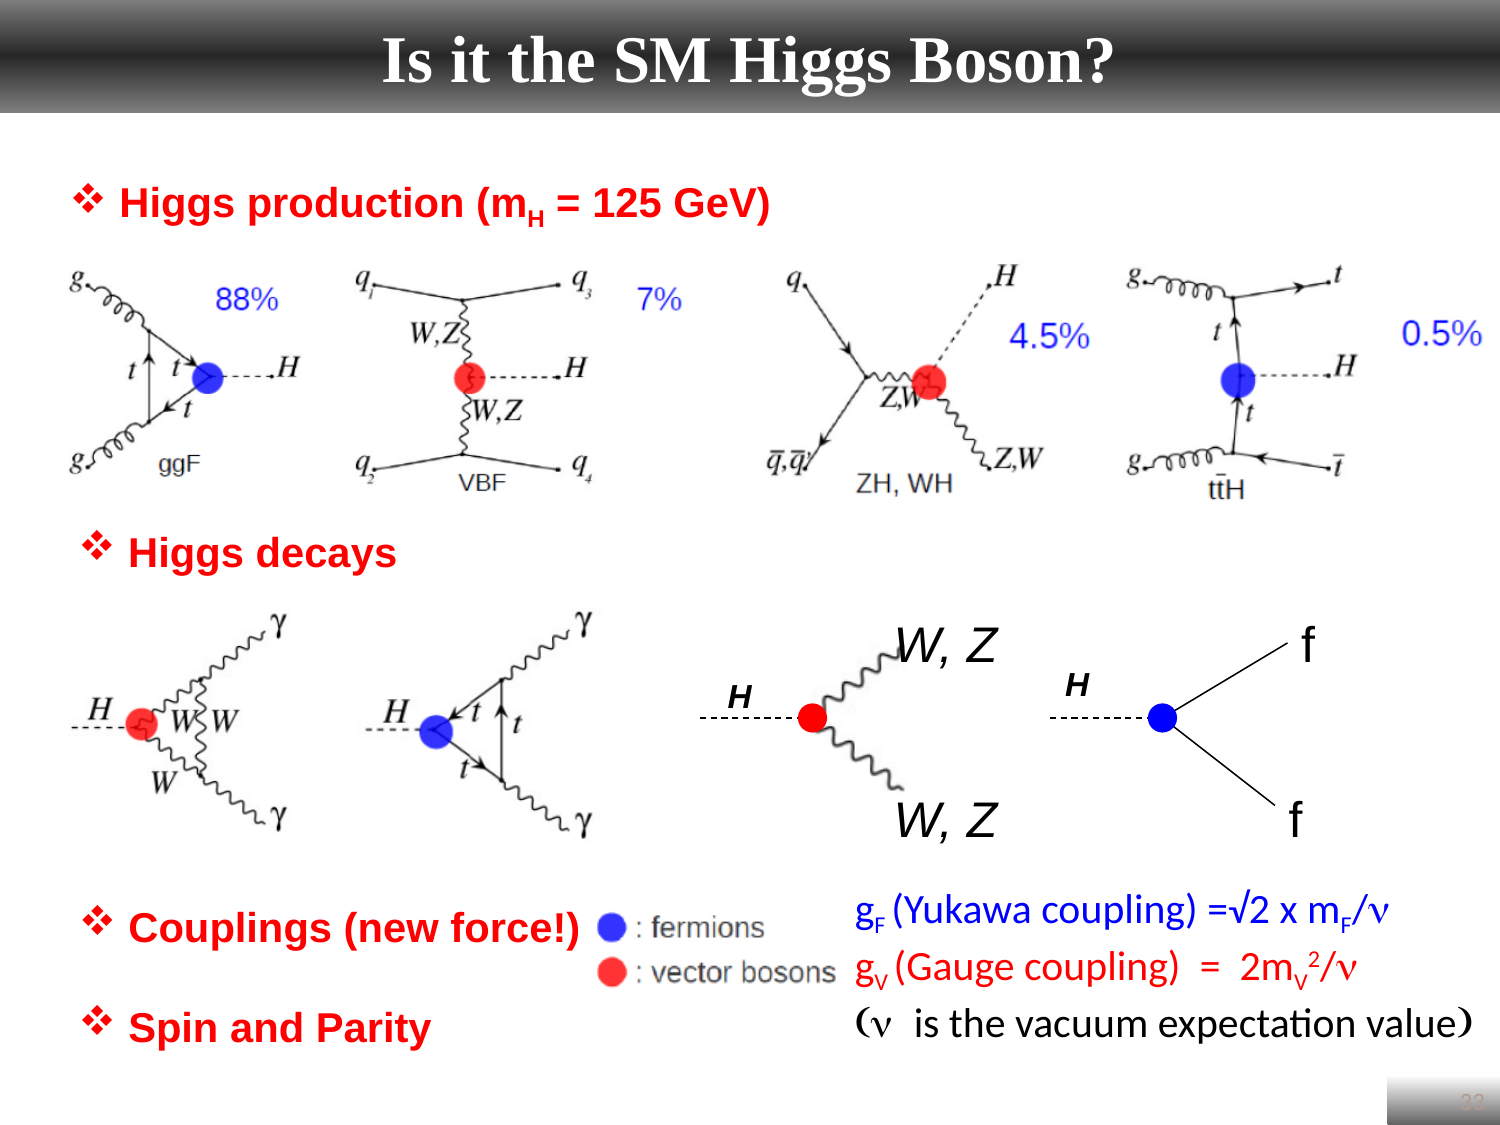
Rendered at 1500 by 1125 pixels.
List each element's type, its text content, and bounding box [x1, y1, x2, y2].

text_box [1147, 704, 1157, 717]
text_box f [1286, 605, 1330, 681]
title Is it the SM Higgs Boson? [0, 0, 1500, 113]
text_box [1162, 717, 1276, 806]
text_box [1162, 642, 1288, 719]
picture [585, 892, 851, 994]
text_box Higgs decays [63, 517, 424, 583]
picture [62, 605, 292, 834]
slide_number 33 [1387, 1074, 1500, 1125]
picture [49, 255, 688, 496]
text_box H [712, 667, 767, 717]
text_box f [1273, 780, 1318, 856]
text_box Higgs production (mH = 125 GeV) [54, 167, 786, 240]
text_box W, Z [878, 779, 1013, 855]
text_box [1150, 726, 1157, 732]
picture [355, 605, 601, 842]
text_box Spin and Parity [63, 992, 447, 1058]
picture [743, 242, 1486, 505]
text_box gF (Yukawa coupling) =√2 x mF/n gV (Gauge coupling) = 2mV2/n (n is the vacuum expectation value) [839, 874, 1488, 1053]
picture [799, 622, 909, 797]
text_box H [1050, 655, 1104, 711]
text_box Couplings (new force!) [63, 892, 584, 958]
text_box W, Z [878, 605, 1013, 681]
